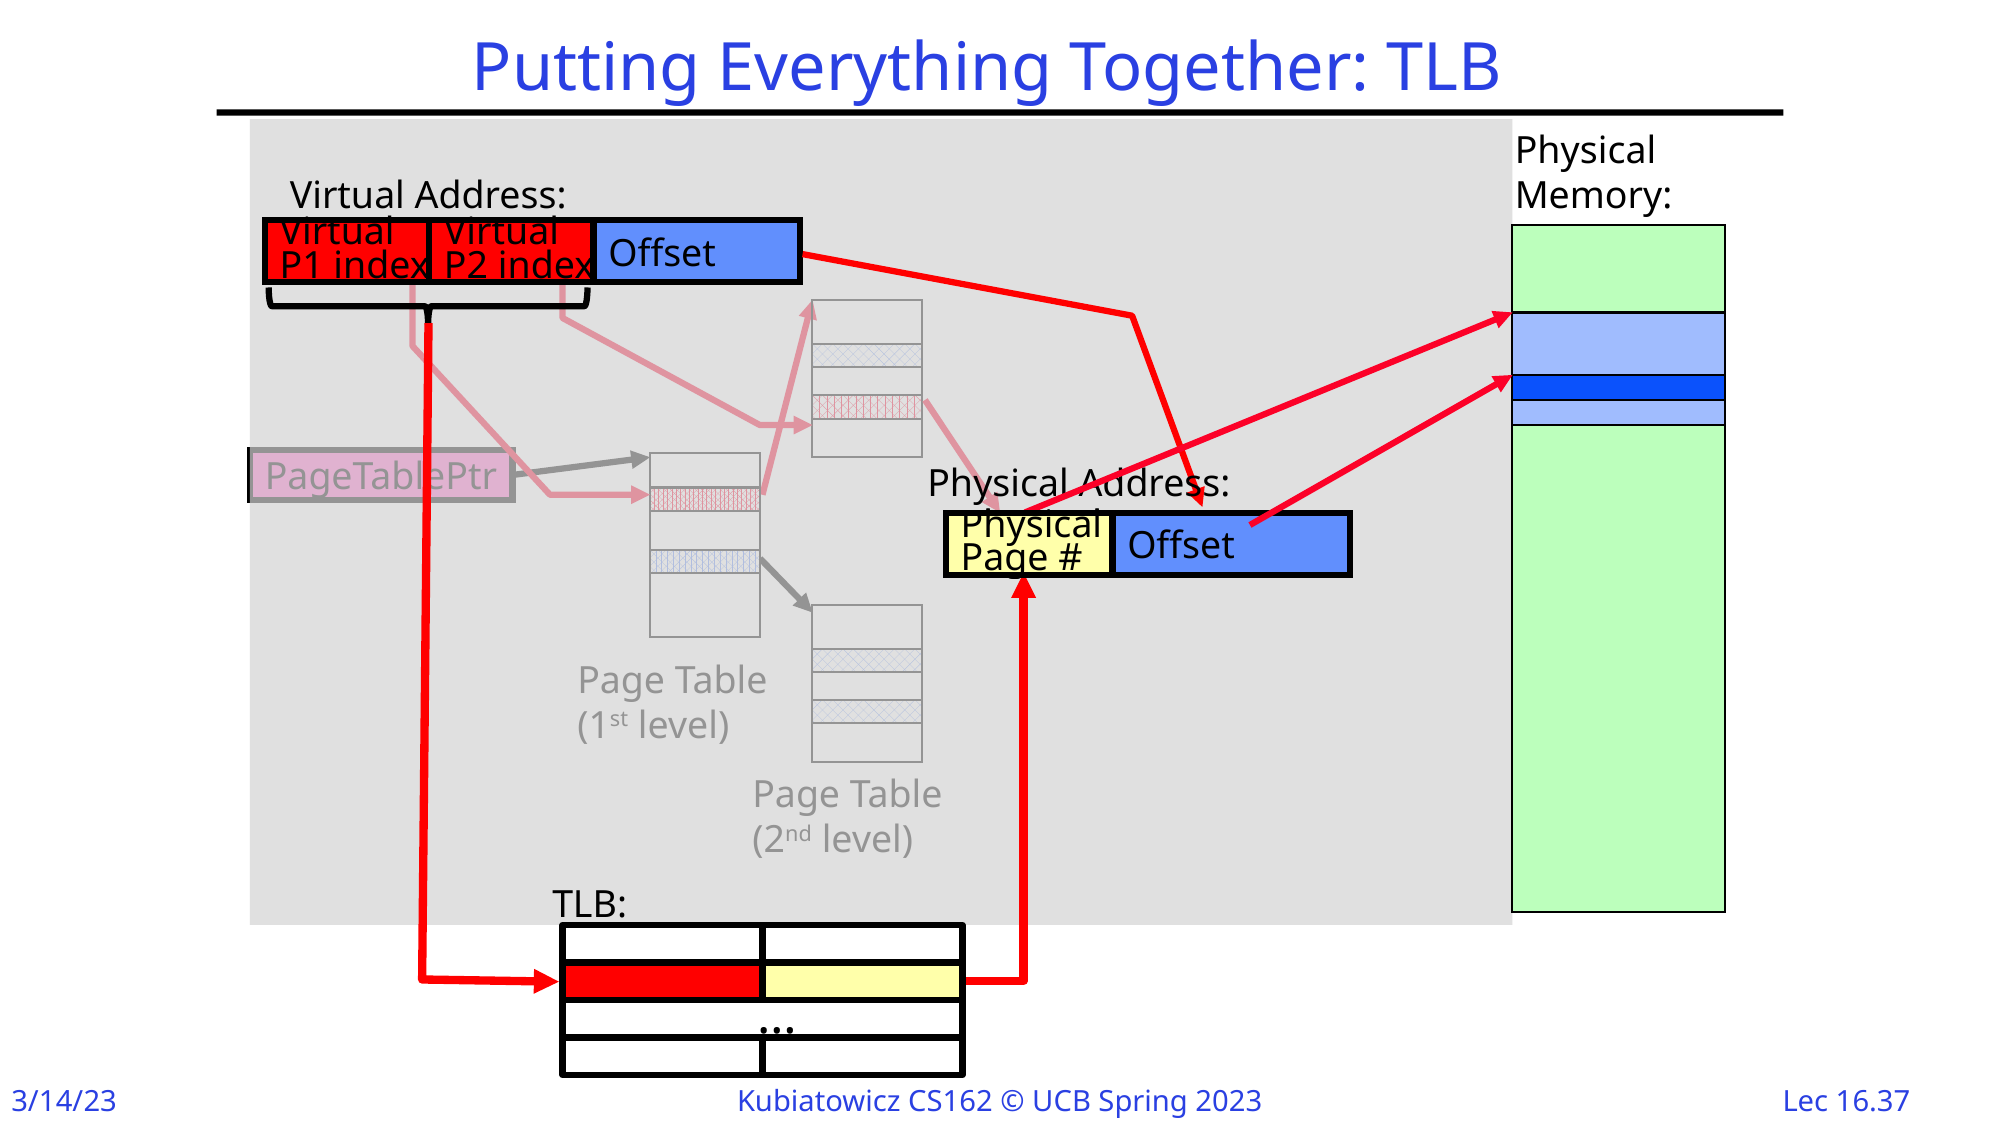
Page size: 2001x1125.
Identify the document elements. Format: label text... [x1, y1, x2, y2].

text_box [268, 287, 588, 323]
text_box [249, 119, 1512, 925]
text_box [1512, 375, 1725, 400]
text_box [966, 575, 1030, 982]
text_box Physical Memory: [1499, 119, 1725, 224]
text_box Offset [1113, 512, 1350, 575]
text_box [1512, 400, 1725, 425]
text_box [422, 323, 537, 982]
text_box [1512, 425, 1725, 913]
text_box [1025, 378, 1513, 925]
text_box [537, 872, 963, 1076]
text_box Virtual P2 index [430, 220, 594, 283]
text_box Offset [594, 220, 800, 283]
text_box Physical Address: [1032, 451, 1338, 511]
text_box Physical Address: [912, 451, 1172, 511]
text_box Virtual Address: [275, 163, 750, 220]
text_box [802, 254, 1181, 451]
text_box [1512, 312, 1725, 375]
text_box [1249, 375, 1513, 526]
title Putting Everything Together: TLB [312, 24, 1663, 113]
text_box Virtual P1 index [264, 220, 430, 283]
text_box [1512, 224, 1725, 312]
text_box [1025, 311, 1513, 512]
text_box Physical Page # [945, 512, 1113, 575]
